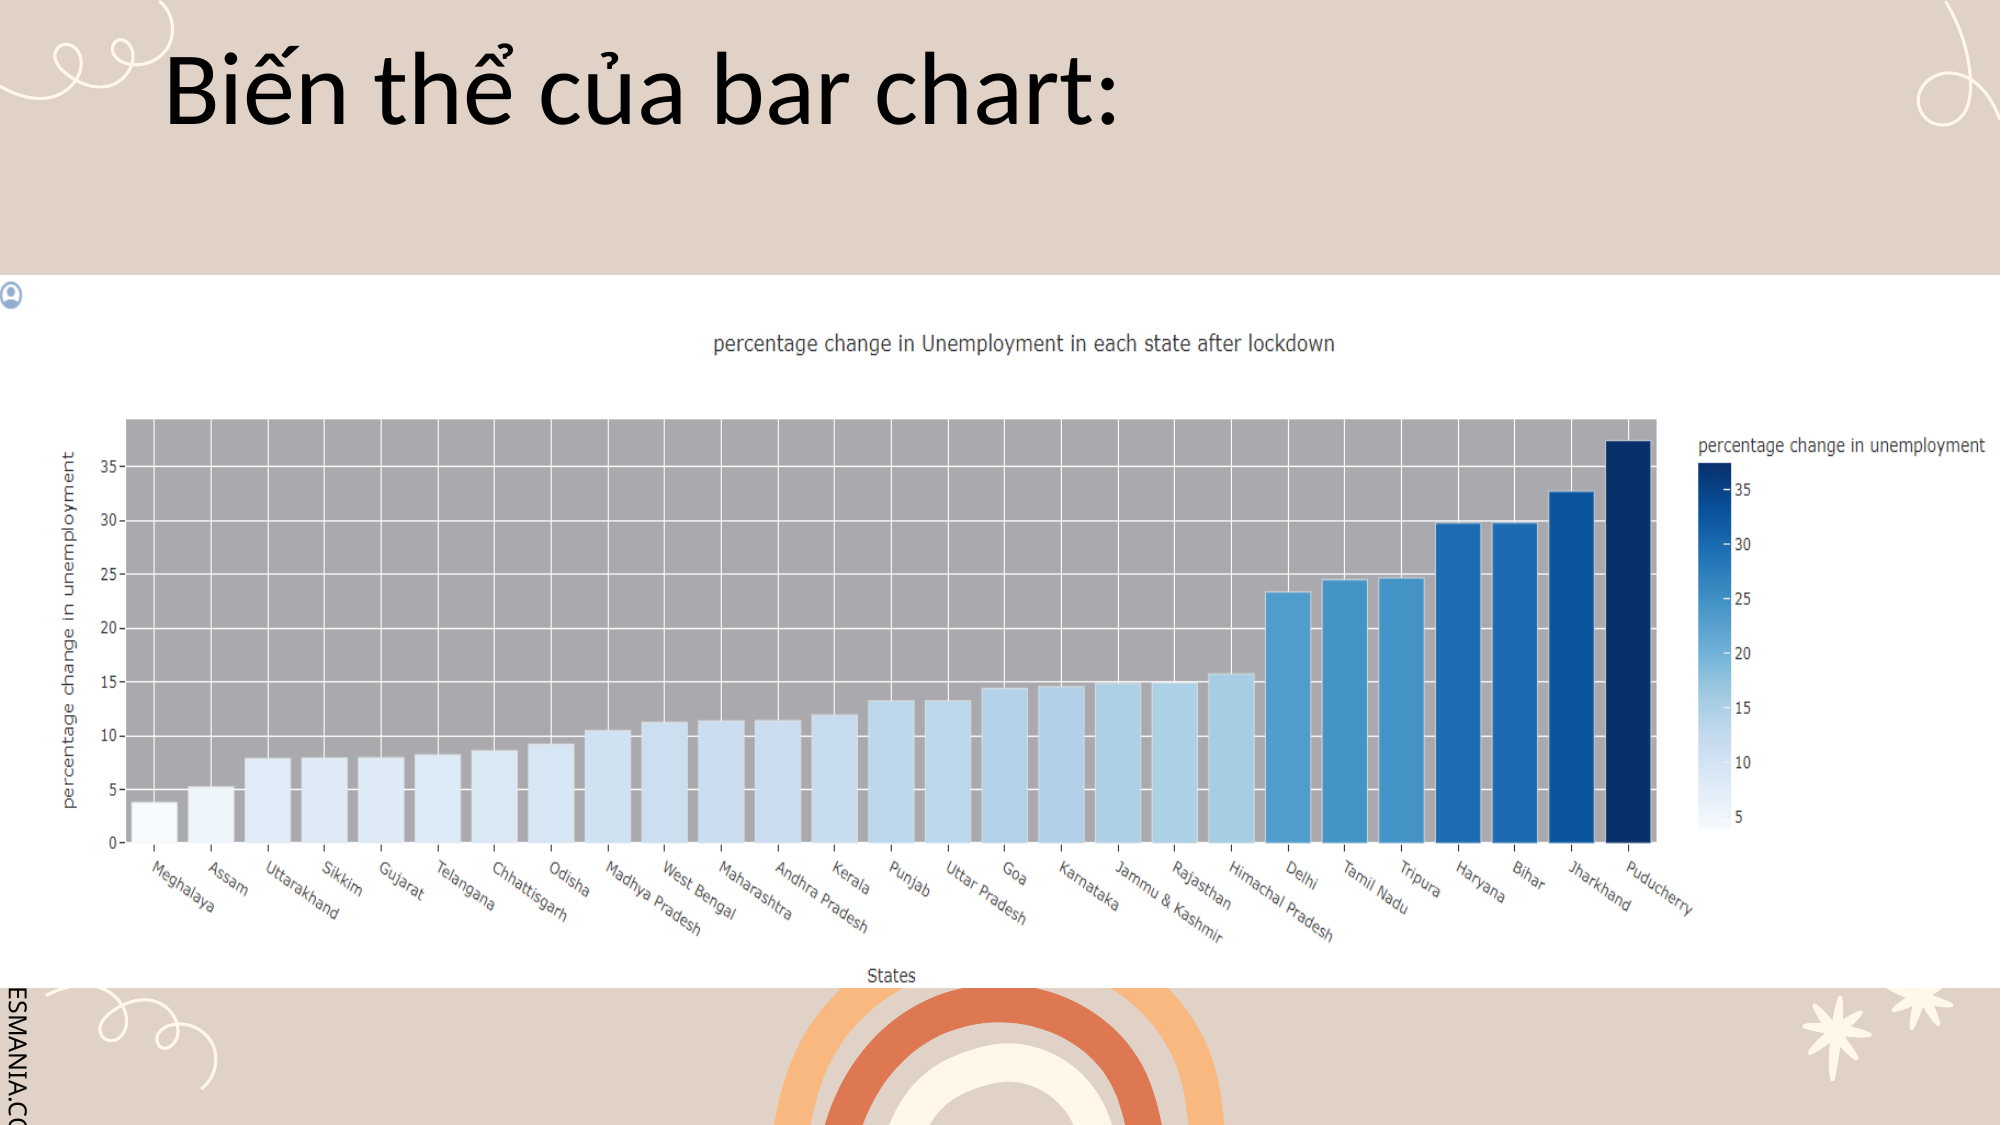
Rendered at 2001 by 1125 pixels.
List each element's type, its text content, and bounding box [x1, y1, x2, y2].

title Biến thể của bar chart: [143, 0, 1875, 126]
picture [0, 275, 2000, 988]
